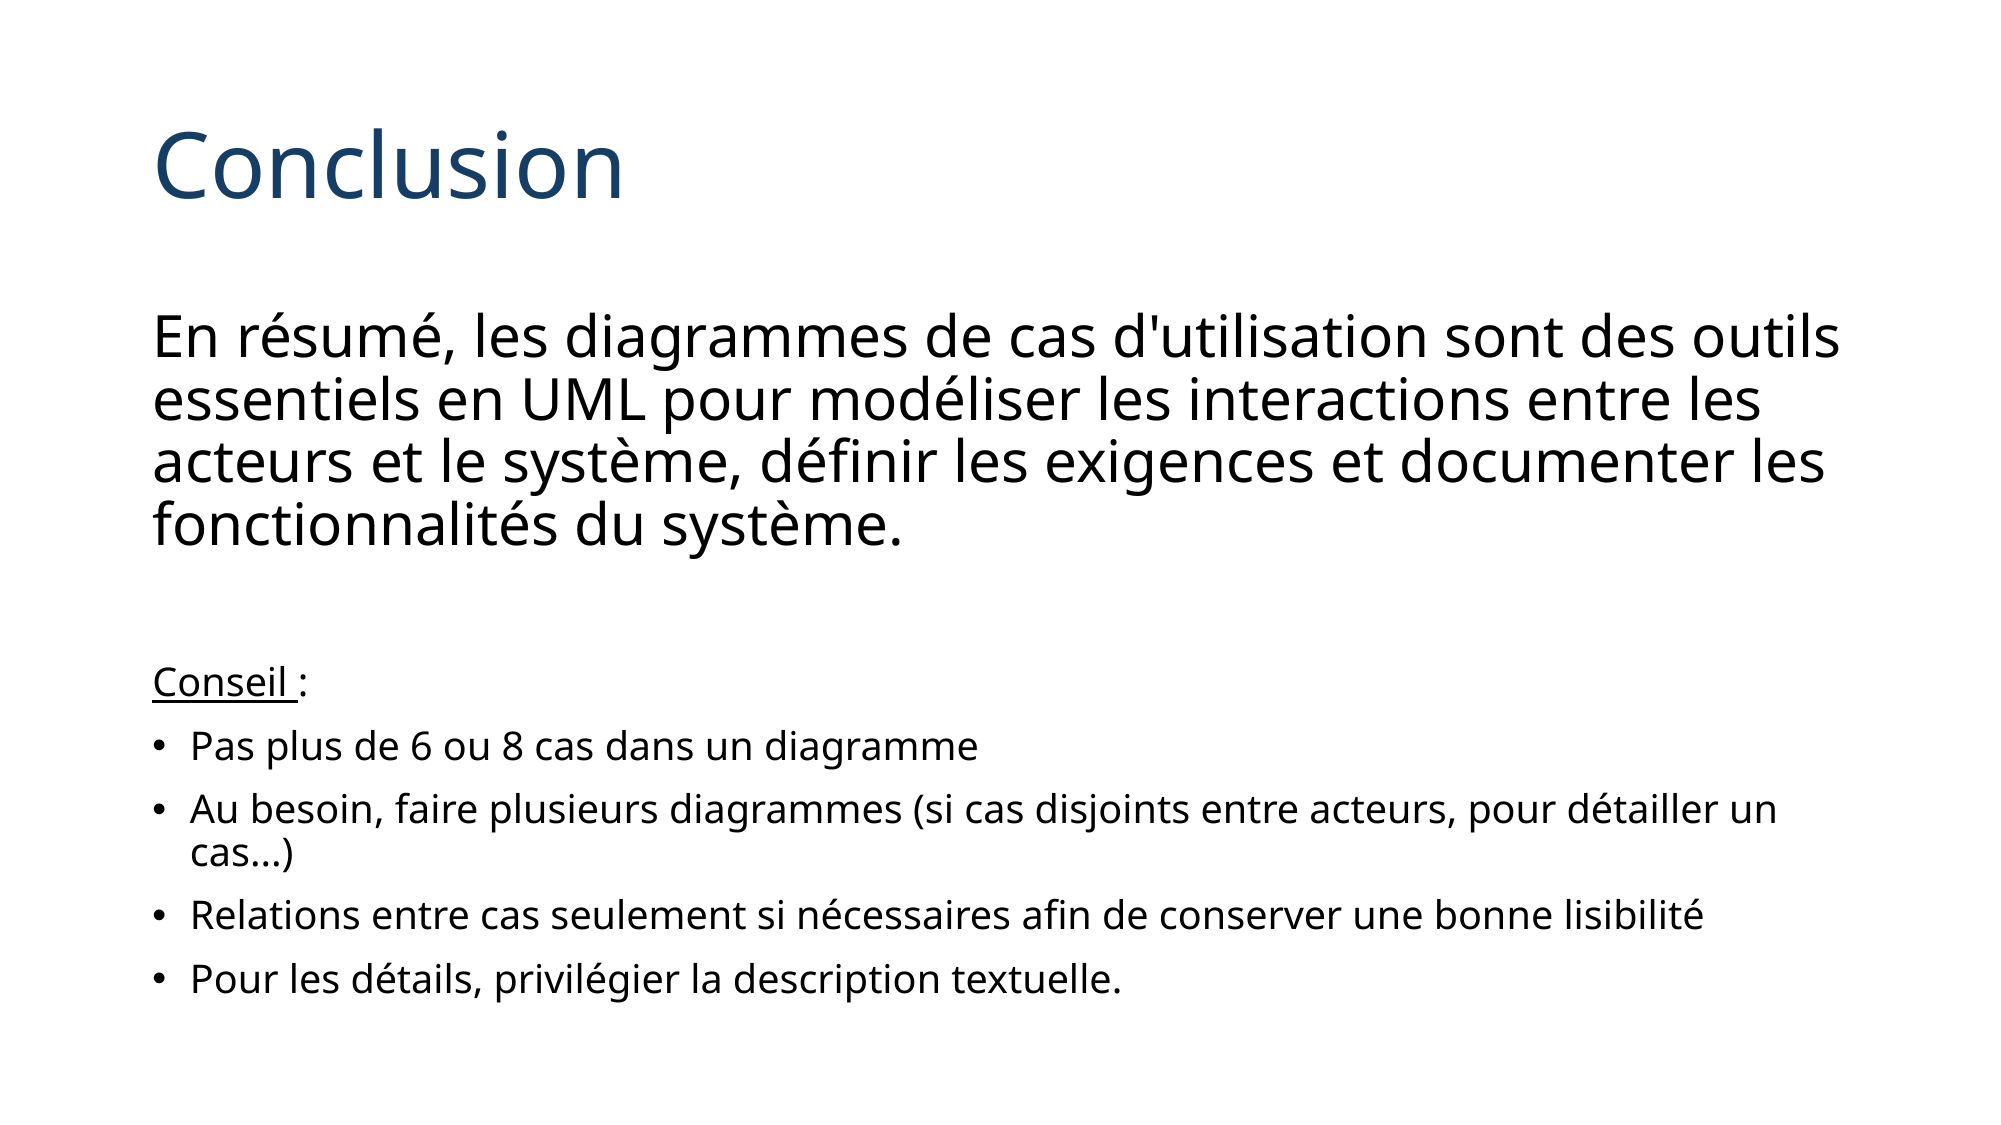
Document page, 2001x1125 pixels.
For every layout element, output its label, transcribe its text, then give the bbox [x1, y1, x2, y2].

list En résumé, les diagrammes de cas d'utilisation sont des outils essentiels en UML pour modéliser les interactions entre les acteurs et le système, définir les exigences et documenter les fonctionnalités du système. Conseil : Pas plus de 6 ou 8 cas dans un diagramme Au besoin, faire plusieurs diagrammes (si cas disjoints entre acteurs, pour détailler un cas...) Relations entre cas seulement si nécessaires afin de conserver une bonne lisibilité Pour les détails, privilégier la description textuelle. [137, 299, 1863, 1014]
title Conclusion [137, 59, 1863, 278]
